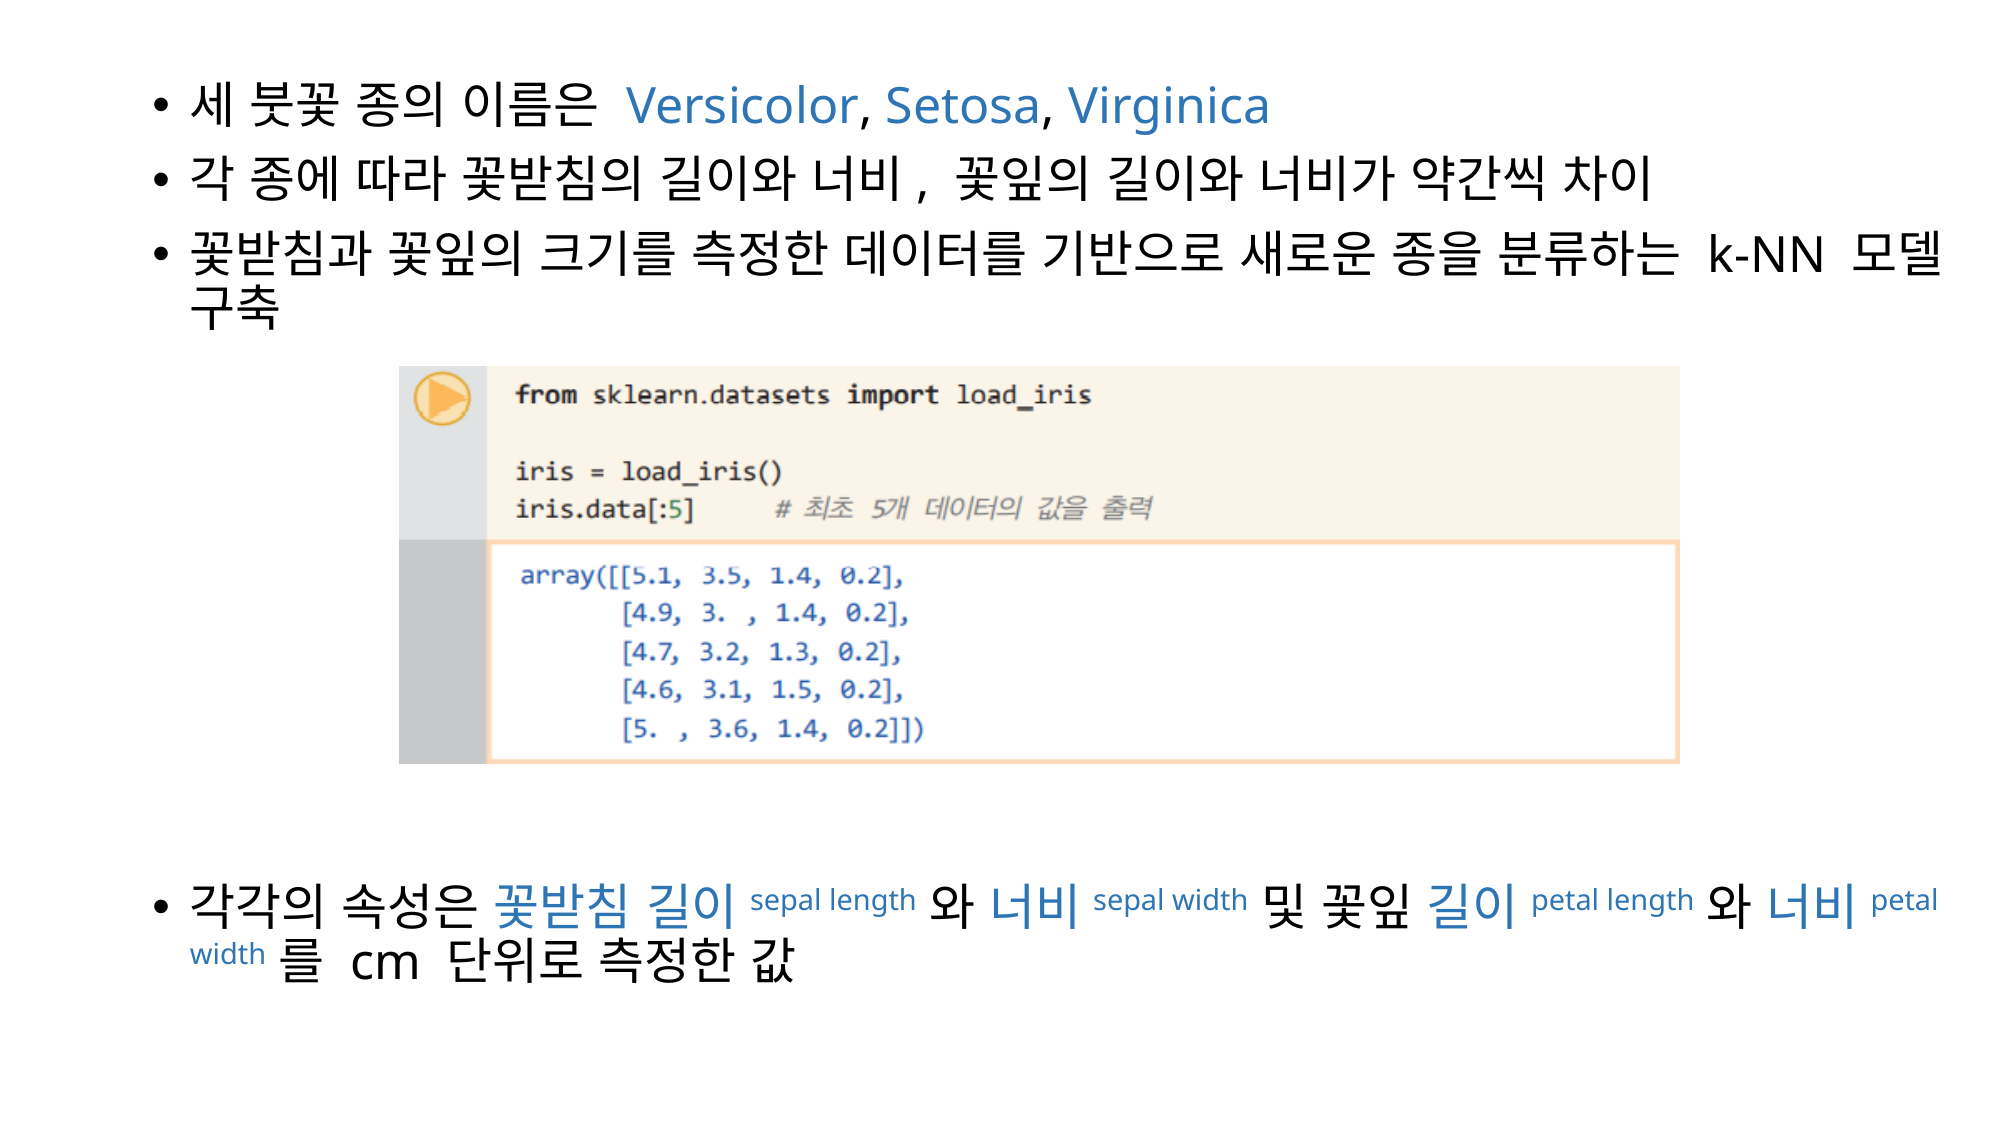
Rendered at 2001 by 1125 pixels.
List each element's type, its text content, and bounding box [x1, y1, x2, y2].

list 세 붓꽃 종의 이름은 Versicolor, Setosa, Virginica 각 종에 따라 꽃받침의 길이와 너비, 꽃잎의 길이와 너비가 약간씩 차이 꽃받침과 꽃잎의 크기를 측정한 데이터를 기반으로 새로운 종을 분류하는 k-NN 모델 구축 각각의 속성은 꽃받침 길이sepal length와 너비sepal width및 꽃잎 길이petal length와 너비petal width를 cm 단위로 측정한 값 [137, 72, 1976, 1023]
picture [399, 366, 1680, 764]
